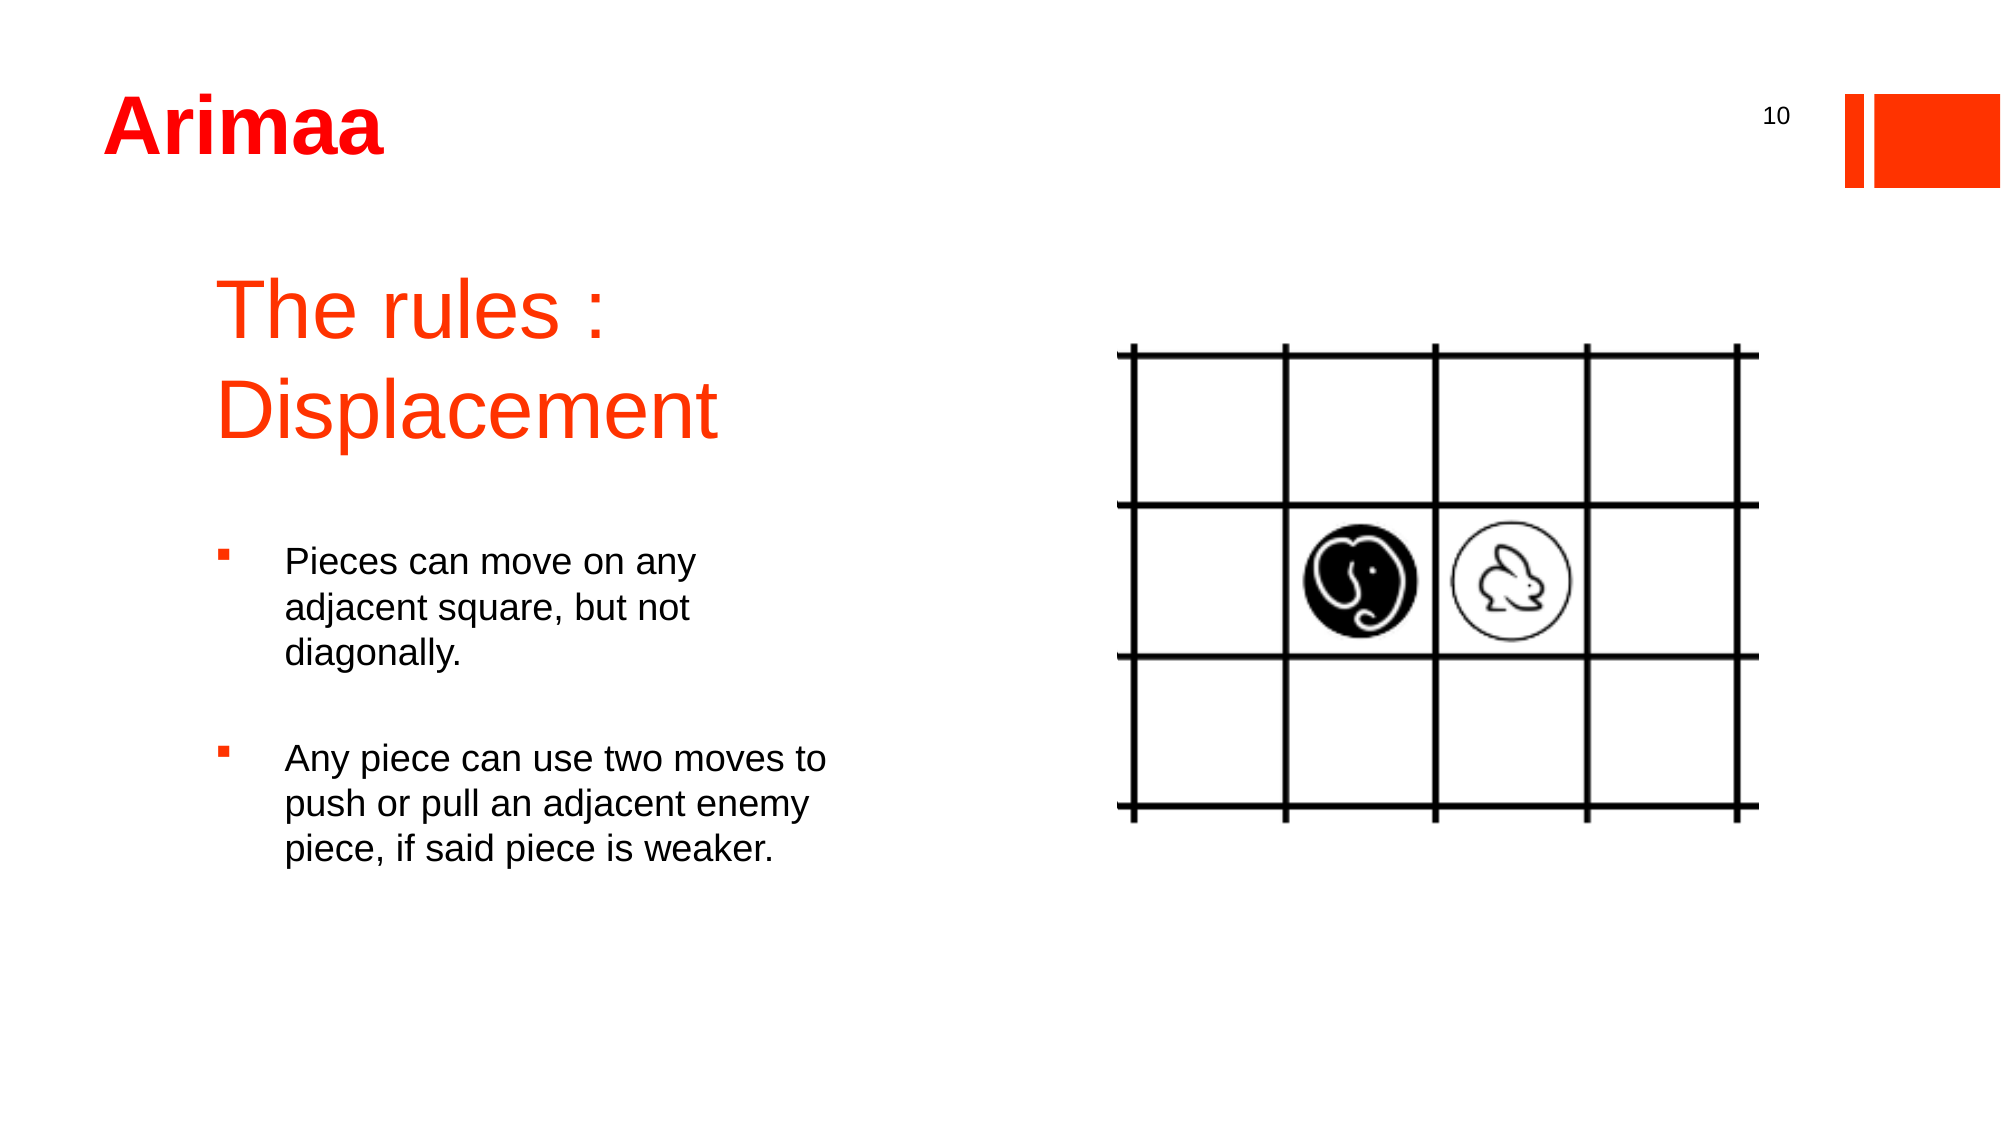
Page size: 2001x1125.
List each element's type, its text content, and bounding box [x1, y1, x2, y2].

text_box The rules : Displacement [200, 248, 1800, 613]
text_box Arimaa [87, 55, 1842, 200]
list Pieces can move on any adjacent square, but not diagonally. Any piece can use two moves to push or pull an adjacent enemy piece, if said piece is weaker. [200, 613, 846, 898]
slide_number 10 [1599, 90, 1806, 140]
picture [1118, 321, 1759, 849]
